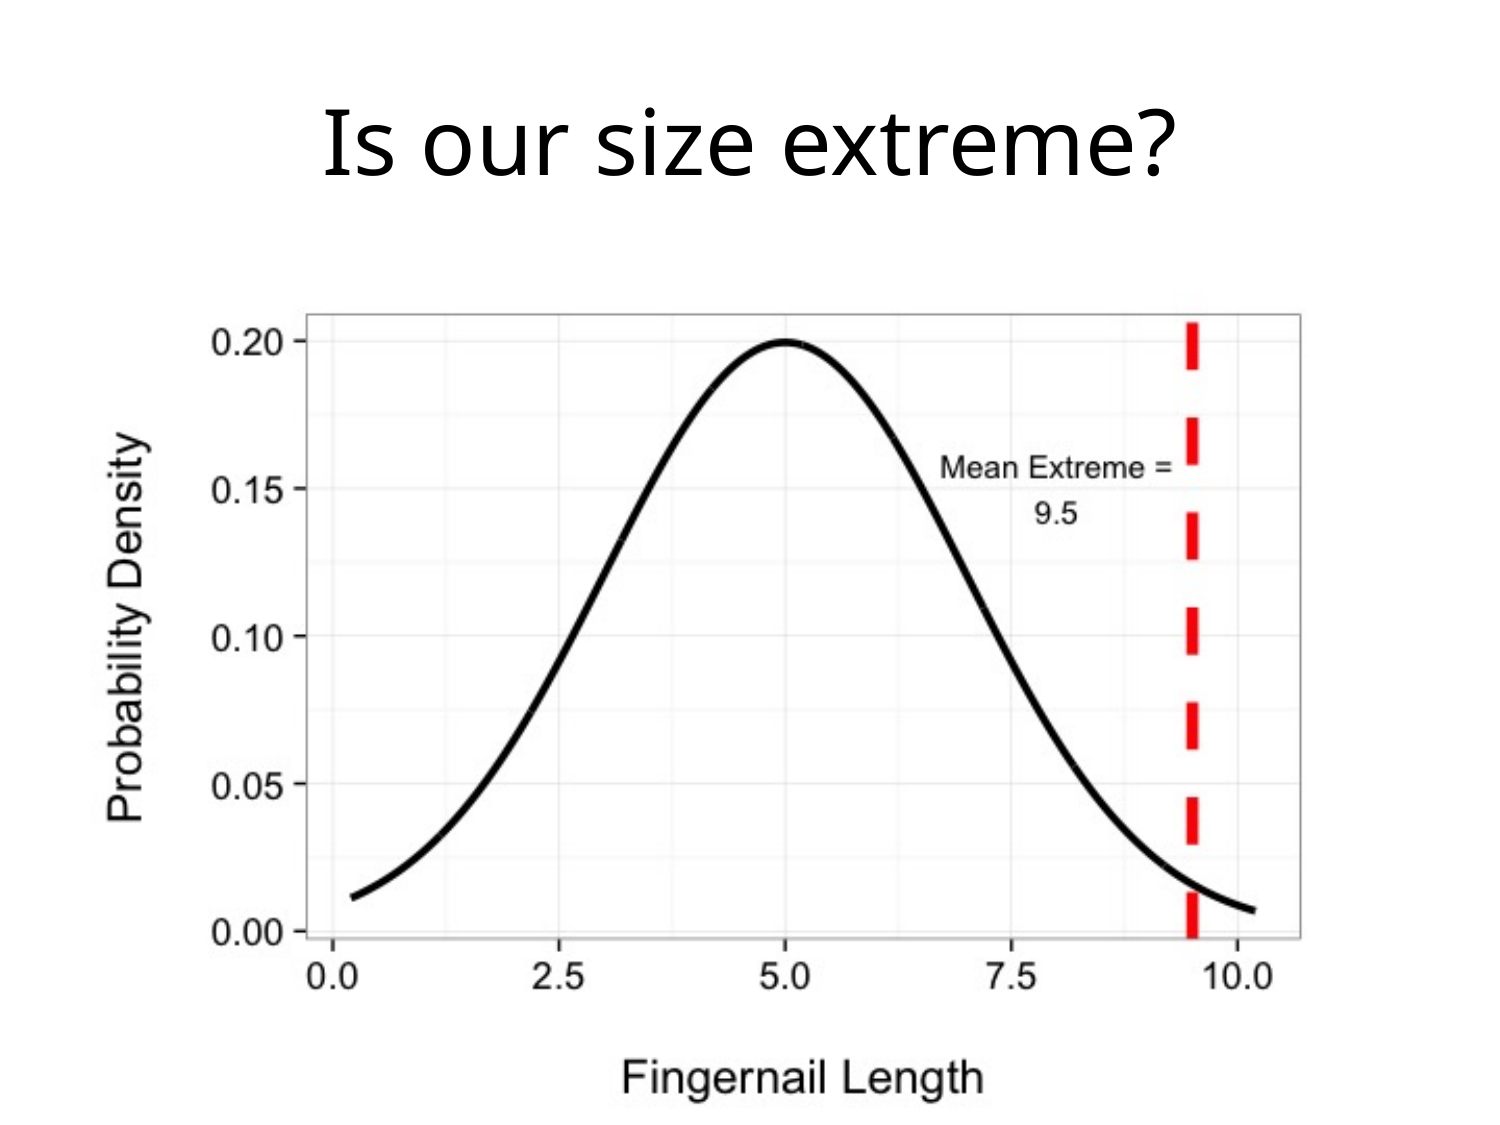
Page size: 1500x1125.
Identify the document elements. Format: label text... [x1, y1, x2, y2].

picture [74, 291, 1326, 1125]
title Is our size extreme? [75, 45, 1425, 233]
